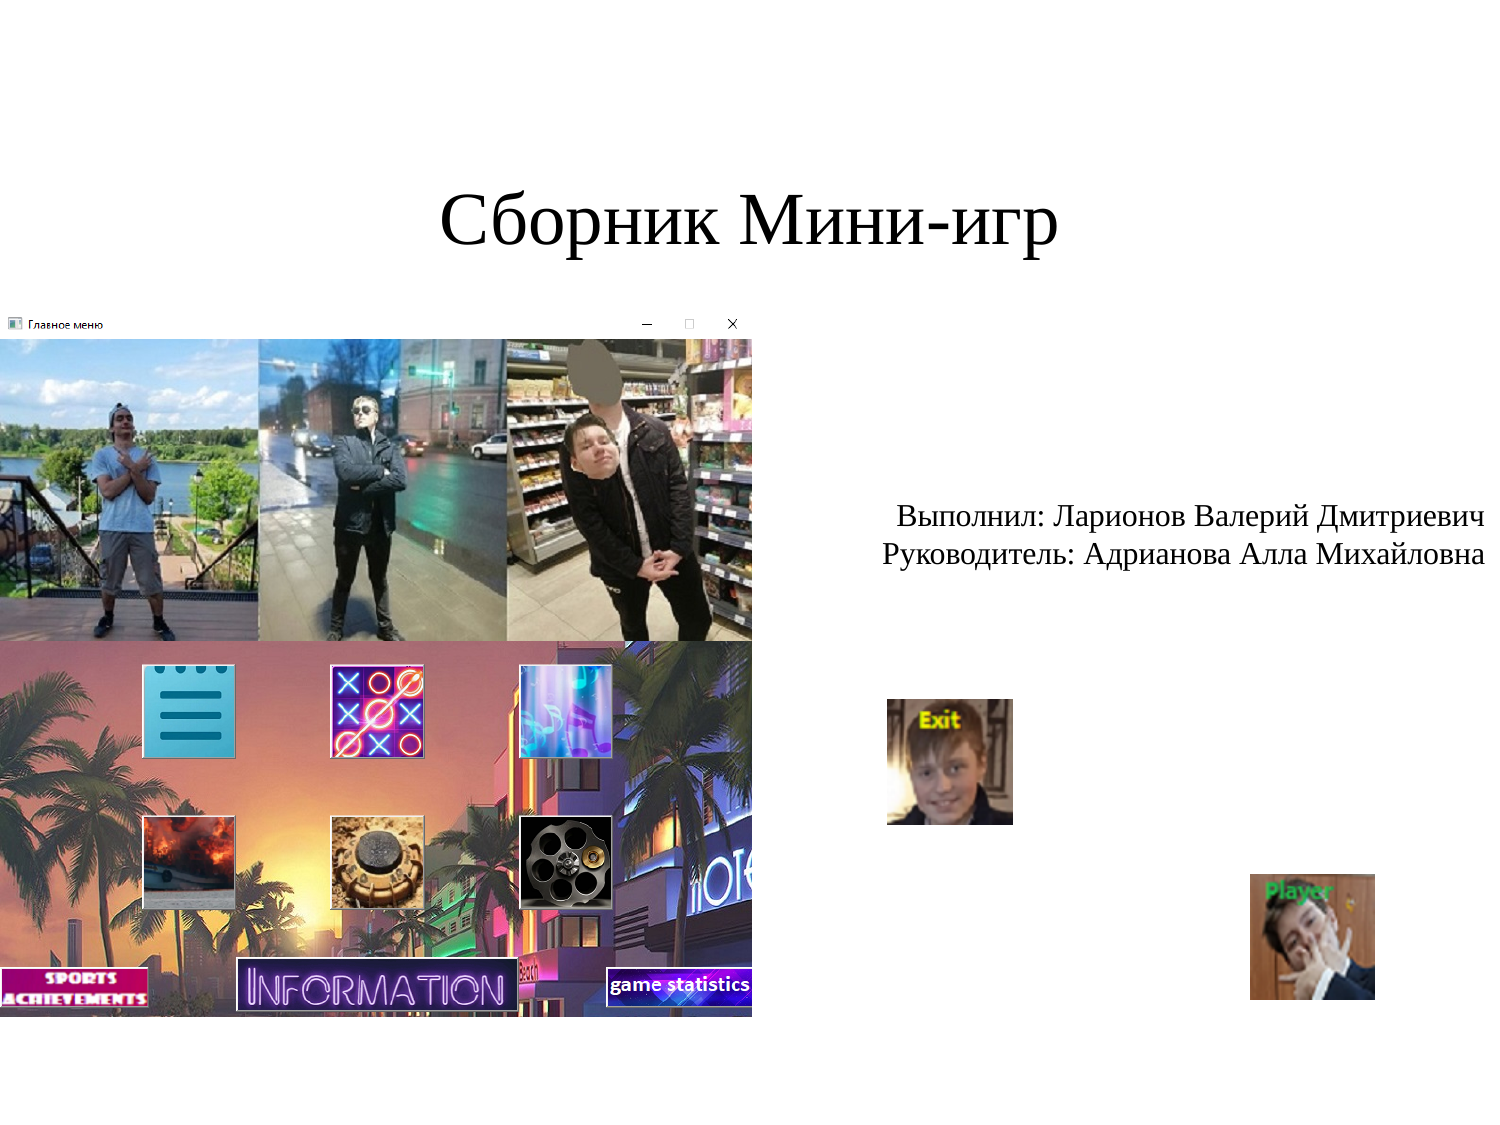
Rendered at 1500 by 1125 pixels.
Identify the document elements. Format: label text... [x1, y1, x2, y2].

text_box Выполнил: Ларионов Валерий Дмитриевич Руководитель: Адрианова Алла Михайловна [755, 487, 1500, 600]
text_box Сборник Мини-игр [0, 162, 1500, 313]
picture [1249, 874, 1376, 1001]
picture [0, 312, 752, 1017]
picture [887, 699, 1013, 826]
